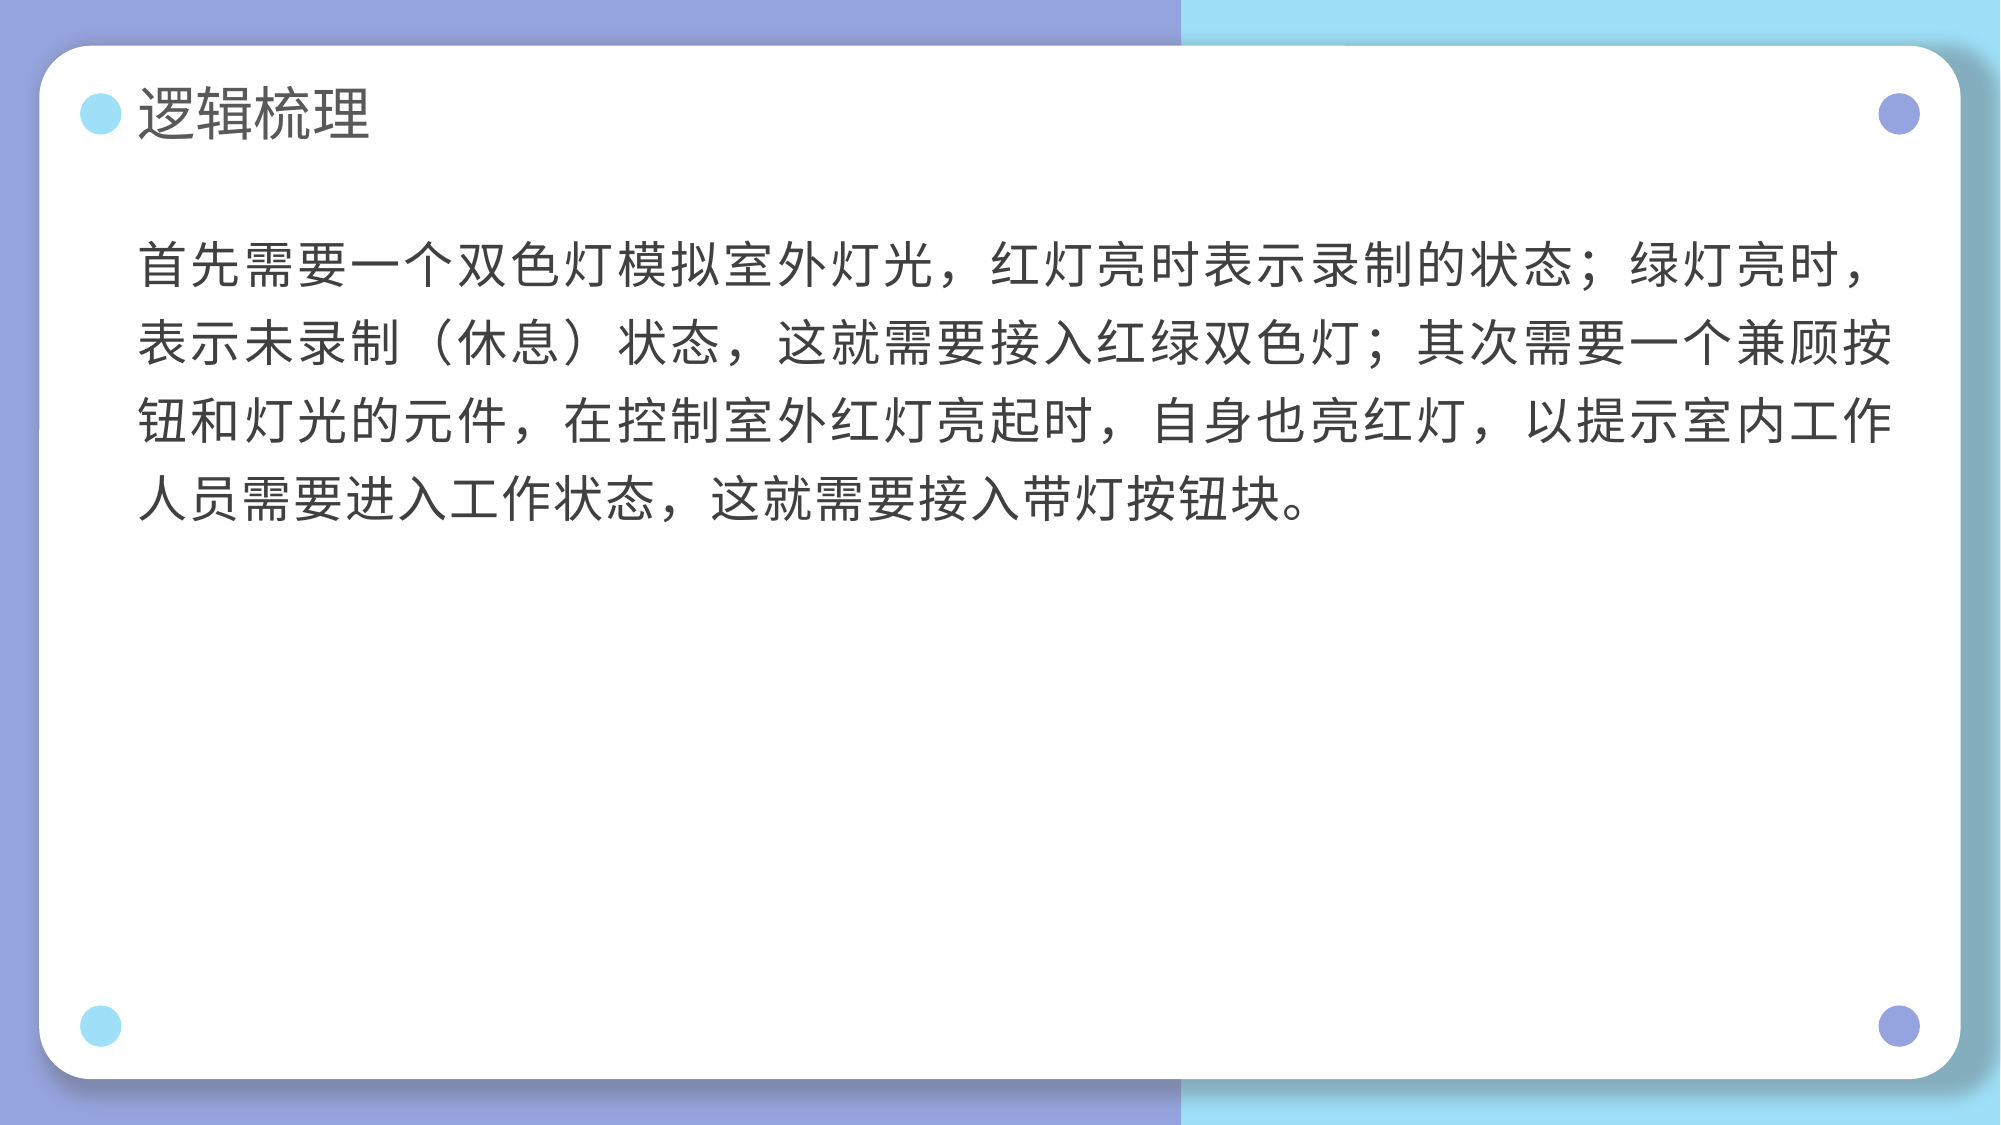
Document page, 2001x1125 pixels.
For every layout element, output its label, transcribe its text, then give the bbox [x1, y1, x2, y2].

list 首先需要一个双色灯模拟室外灯光，红灯亮时表示录制的状态；绿灯亮时，表示未录制（休息）状态，这就需要接入红绿双色灯；其次需要一个兼顾按钮和灯光的元件，在控制室外红灯亮起时，自身也亮红灯，以提示室内工作人员需要进入工作状态，这就需要接入带灯按钮块。 [137, 208, 1896, 630]
title 逻辑梳理 [137, 77, 976, 157]
